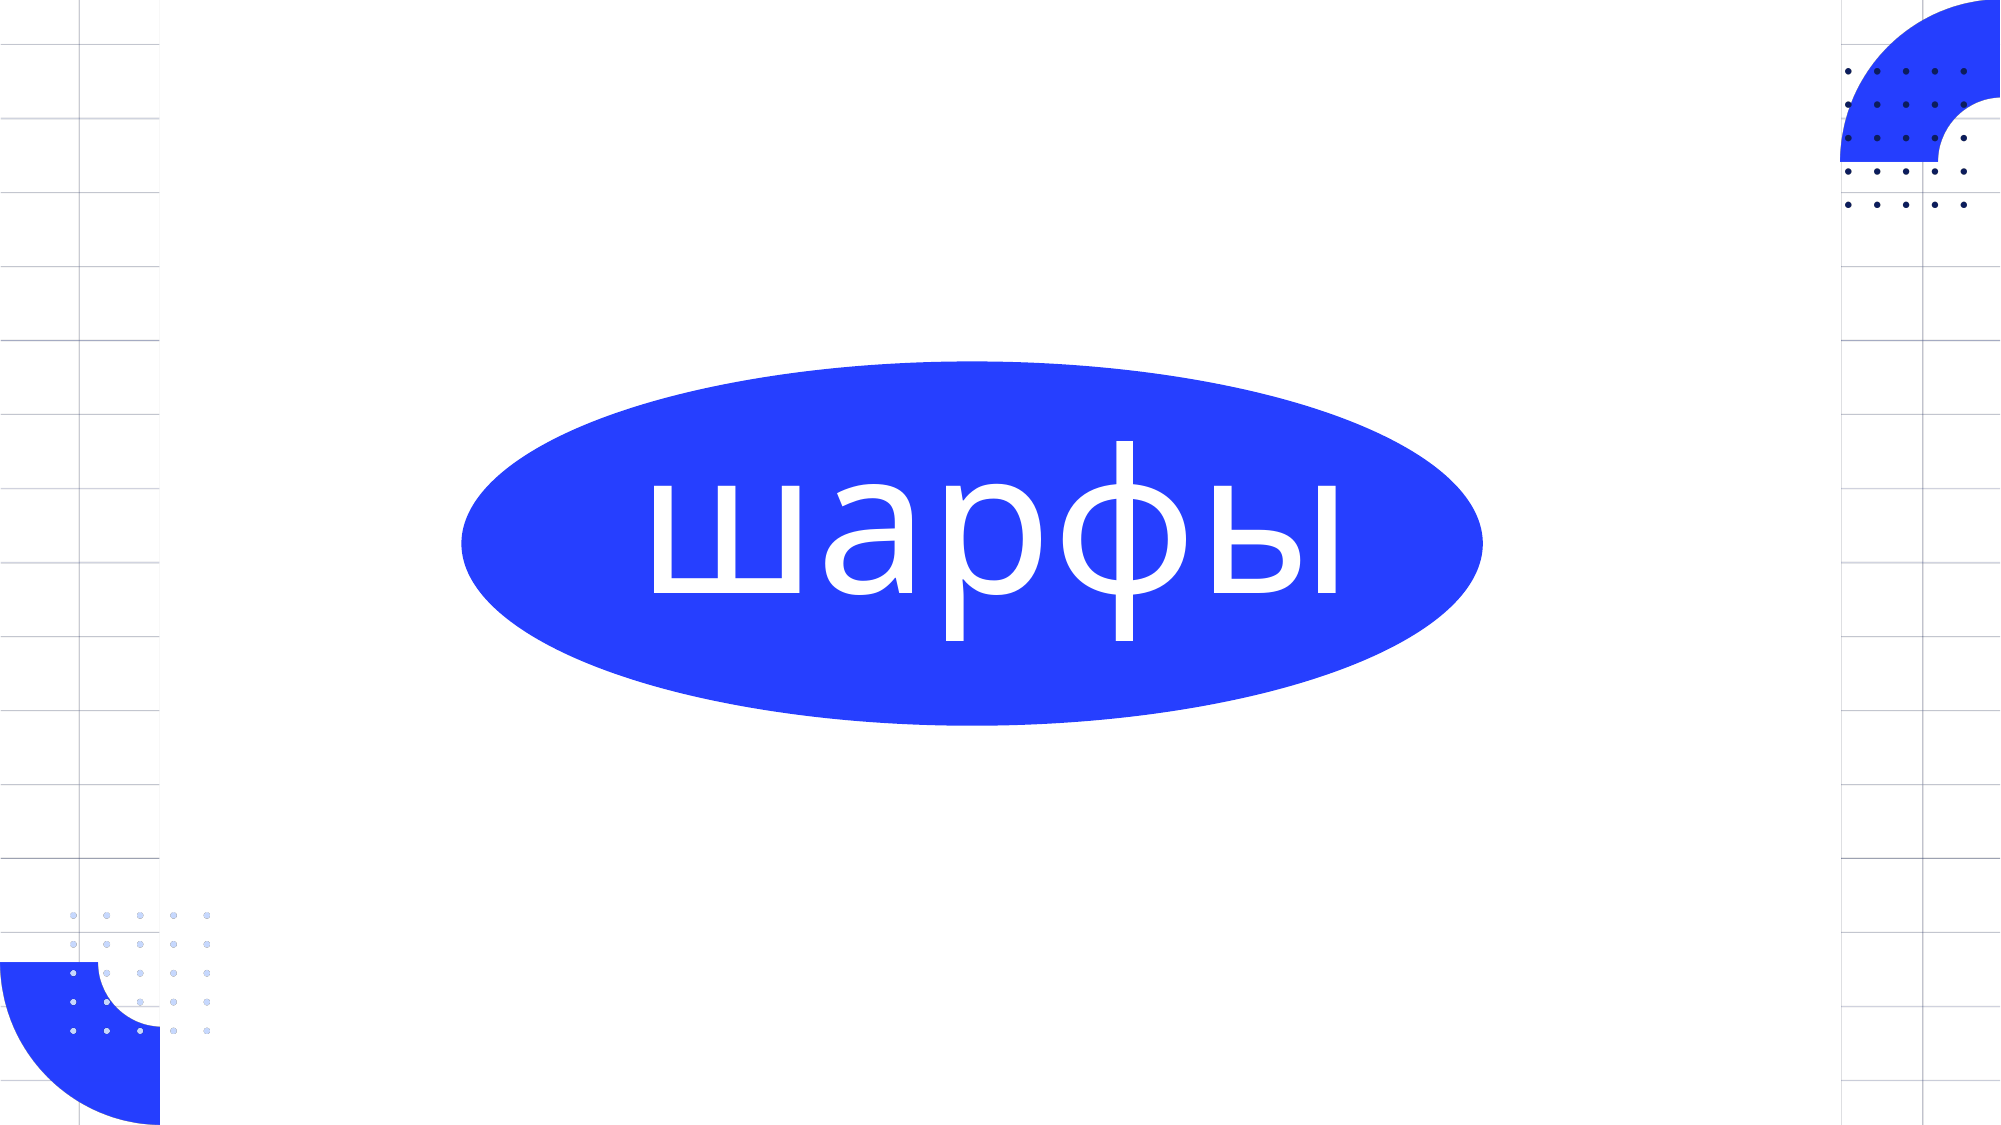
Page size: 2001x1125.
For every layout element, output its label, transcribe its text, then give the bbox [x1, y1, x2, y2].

text_box [461, 410, 1404, 726]
text_box [720, 361, 1224, 385]
picture [1840, 0, 2001, 1125]
text_box шарфы [622, 385, 1673, 641]
picture [0, 0, 210, 1125]
